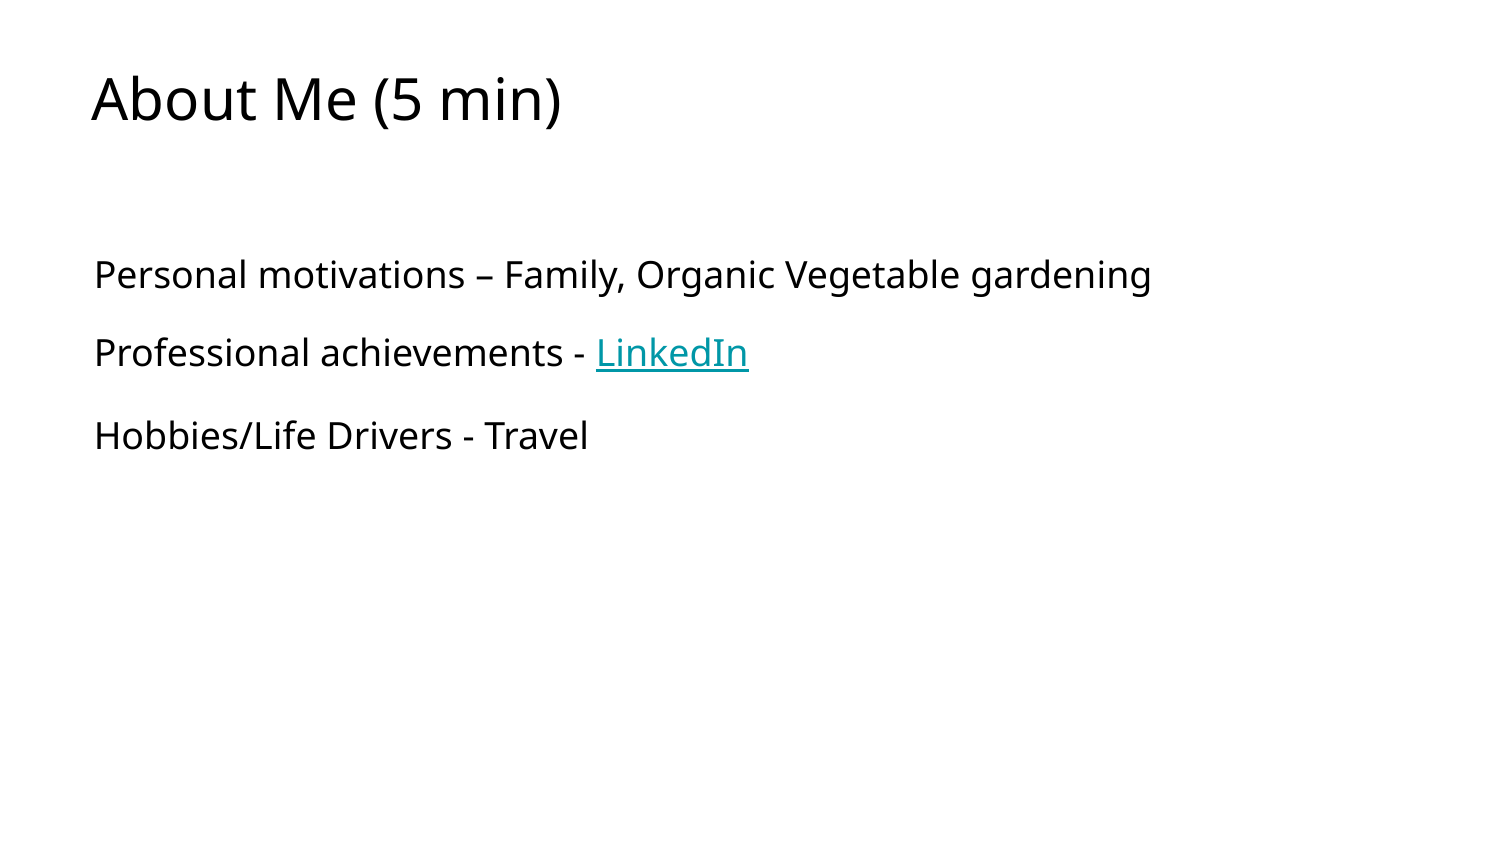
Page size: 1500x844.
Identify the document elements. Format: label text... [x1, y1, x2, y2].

title About Me (5 min) [91, 65, 1404, 138]
list Personal motivations – Family, Organic Vegetable gardening Professional achievements - LinkedIn Hobbies/Life Drivers - Travel [93, 244, 1406, 756]
